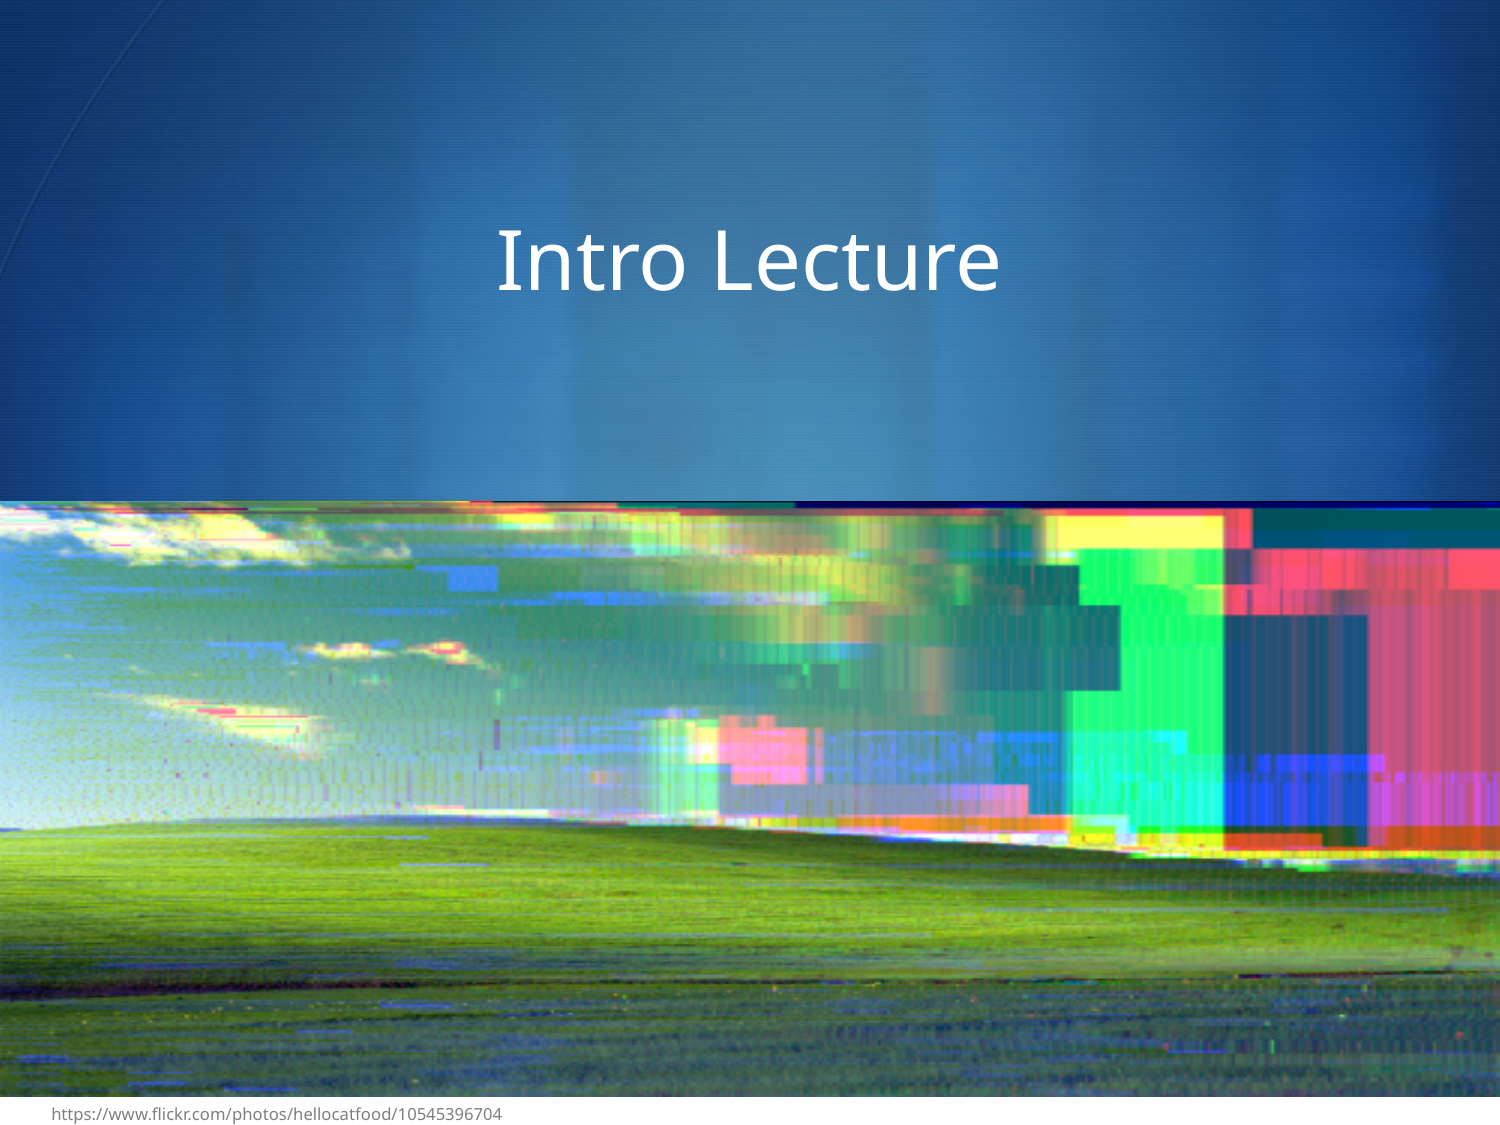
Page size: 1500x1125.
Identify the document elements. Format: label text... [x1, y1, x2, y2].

picture [0, 0, 1500, 1125]
text_box https://www.flickr.com/photos/hellocatfood/10545396704 [36, 1108, 518, 1125]
title Intro Lecture [75, 87, 1425, 378]
